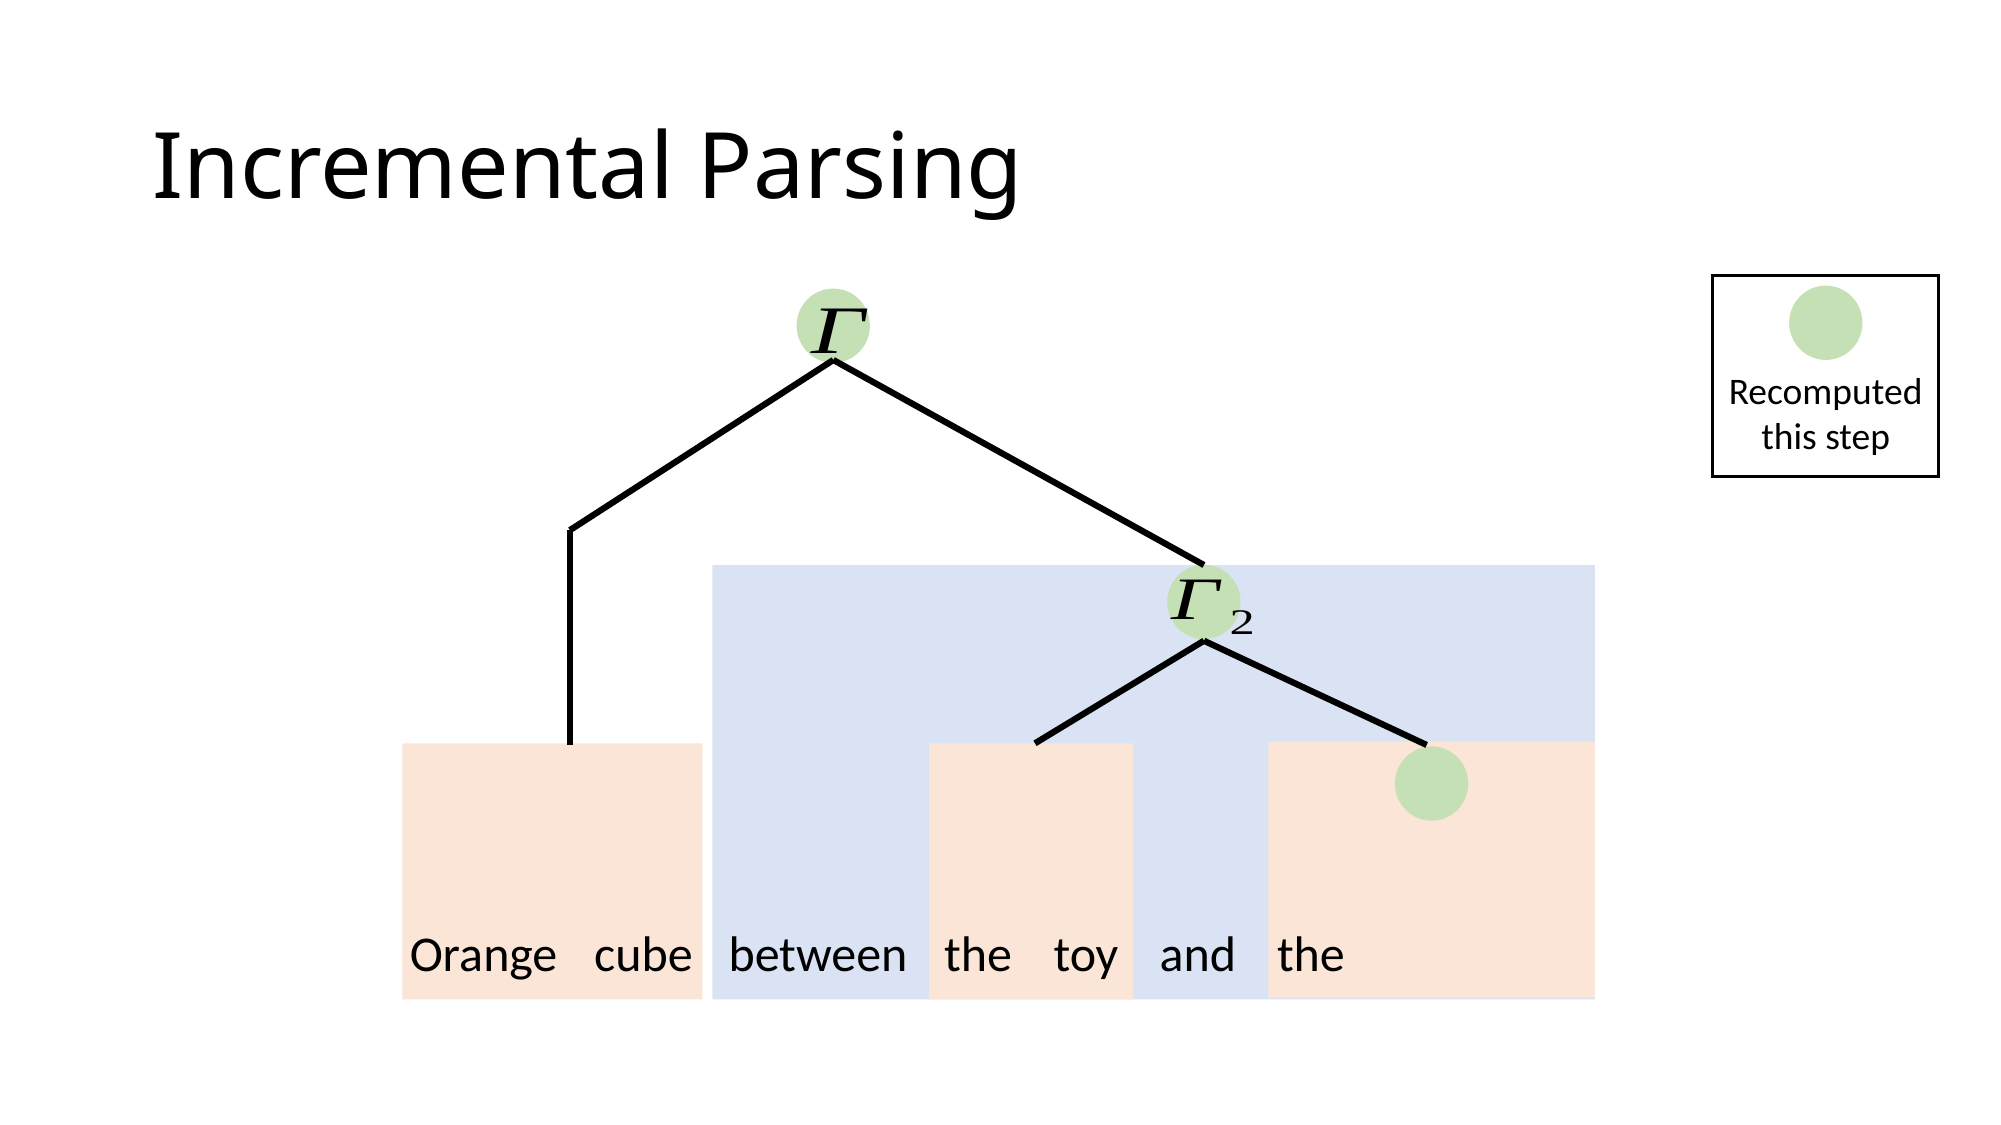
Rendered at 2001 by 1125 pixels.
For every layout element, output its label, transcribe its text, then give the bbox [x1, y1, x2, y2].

text_box [711, 564, 1194, 1000]
text_box [1213, 564, 1596, 741]
text_box [1134, 744, 1596, 1000]
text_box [833, 359, 1204, 566]
text_box [401, 742, 703, 1000]
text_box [1712, 275, 1939, 477]
text_box [1267, 741, 1596, 999]
title Incremental Parsing [137, 59, 1863, 278]
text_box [1034, 640, 1203, 744]
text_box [569, 359, 833, 531]
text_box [1203, 640, 1427, 745]
text_box [1393, 745, 1470, 822]
text_box [1166, 563, 1242, 640]
text_box [795, 287, 871, 359]
text_box [928, 742, 1134, 1000]
